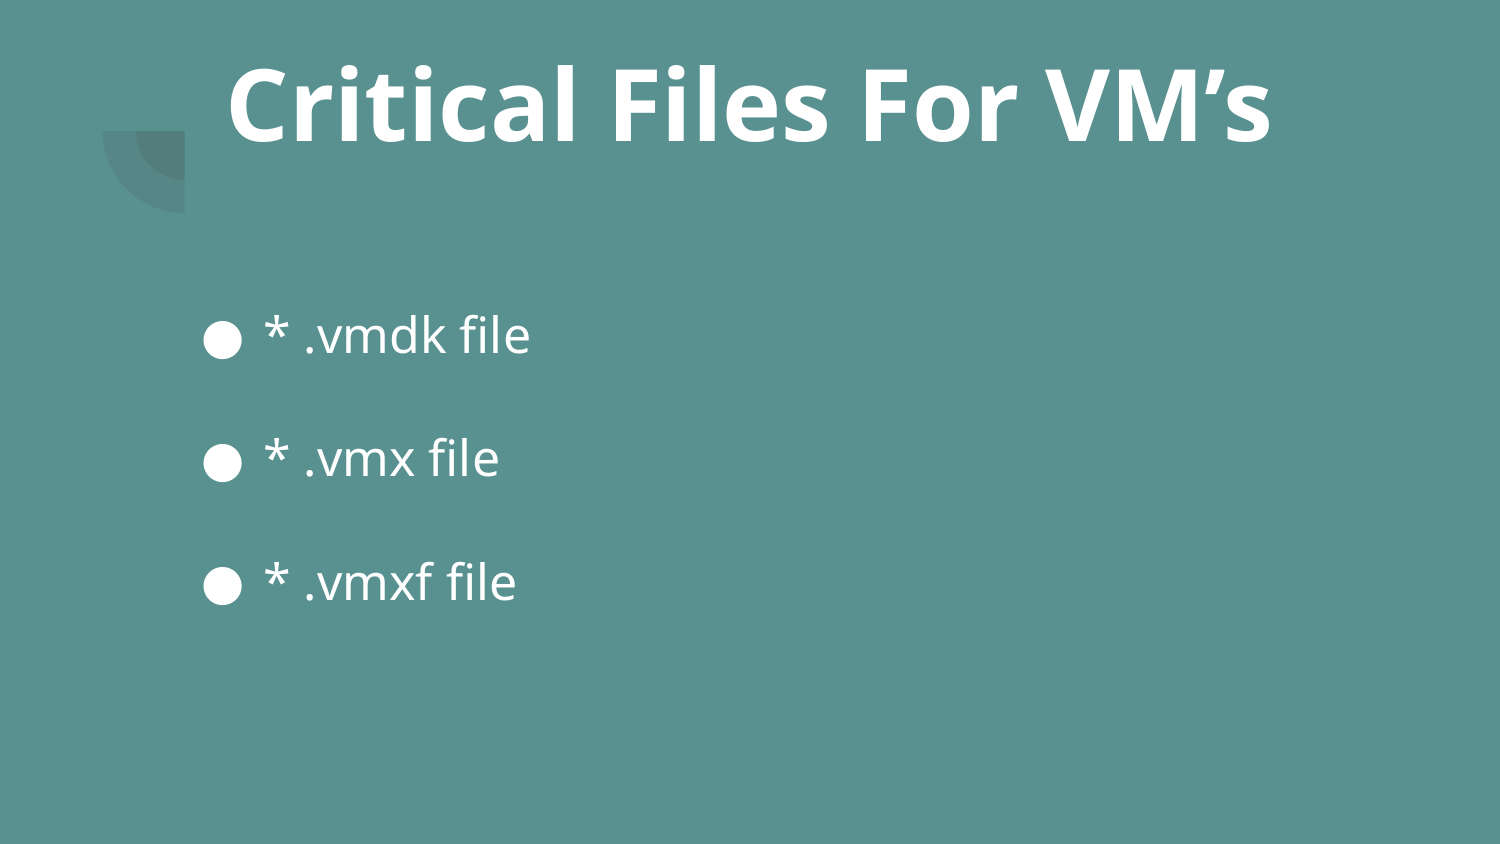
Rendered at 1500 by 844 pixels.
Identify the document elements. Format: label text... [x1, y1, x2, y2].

title Critical Files For VM’s [60, 26, 1440, 219]
list * .vmdk file * .vmx file * .vmxf file [173, 258, 1327, 632]
